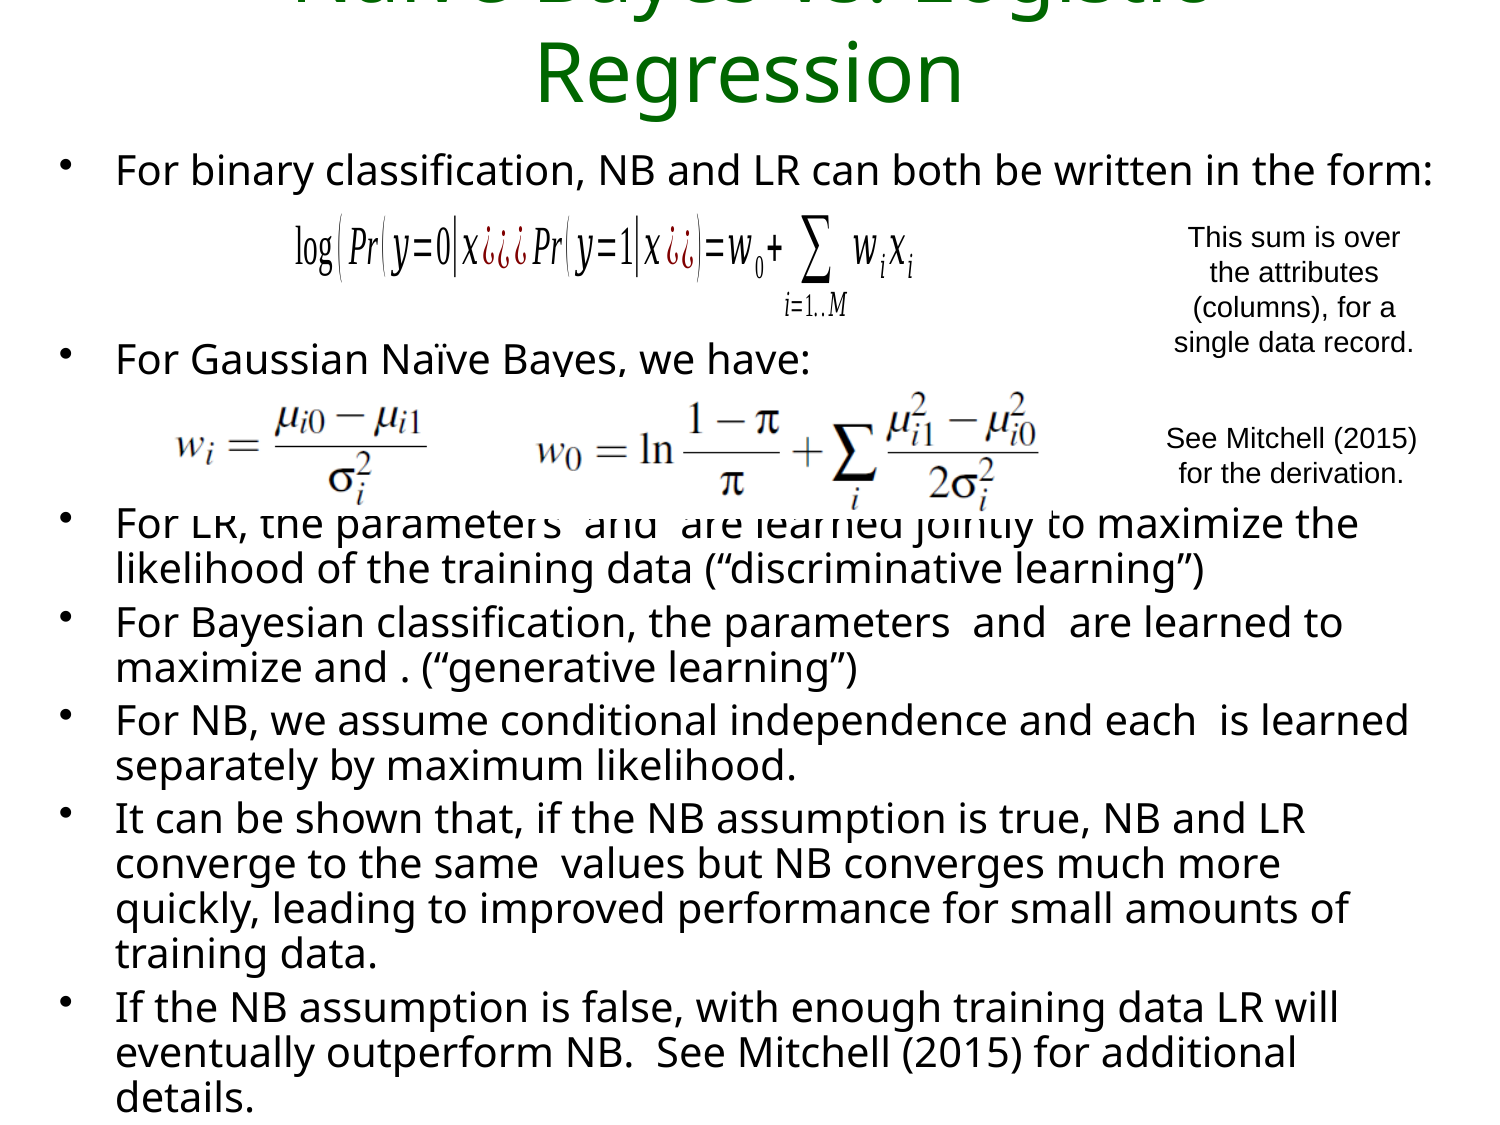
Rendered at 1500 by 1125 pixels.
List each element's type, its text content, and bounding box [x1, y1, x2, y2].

text_box See Mitchell (2015) for the derivation. [1140, 412, 1444, 497]
text_box This sum is over the attributes (columns), for a single data record. [1156, 210, 1433, 366]
picture [156, 401, 459, 516]
title Naïve Bayes vs. Logistic Regression [75, 12, 1425, 127]
picture [521, 377, 1052, 519]
